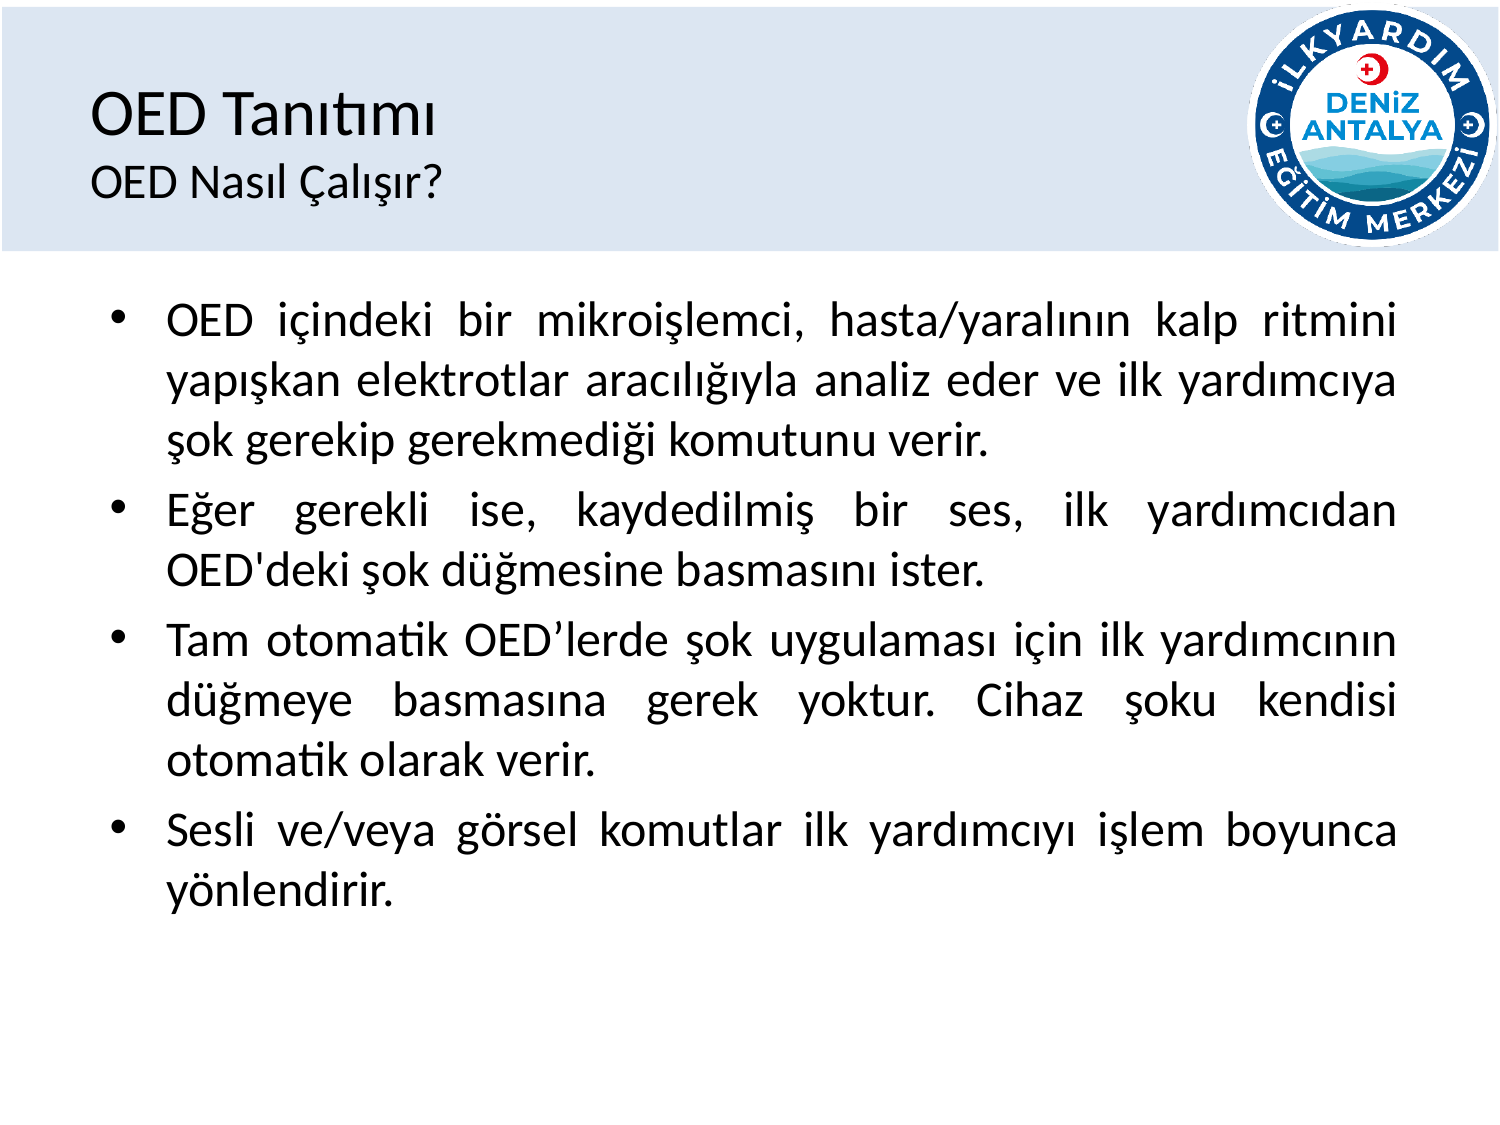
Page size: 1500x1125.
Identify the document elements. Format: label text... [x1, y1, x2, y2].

text_box OED içindeki bir mikroişlemci, hasta/yaralının kalp ritmini yapışkan elektrotlar aracılığıyla analiz eder ve ilk yardımcıya şok gerekip gerekmediği komutunu verir. Eğer gerekli ise, kaydedilmiş bir ses, ilk yardımcıdan OED'deki şok düğmesine basmasını ister. Tam otomatik OED’lerde şok uygulaması için ilk yardımcının düğmeye basmasına gerek yoktur. Cihaz şoku kendisi otomatik olarak verir. Sesli ve/veya görsel komutlar ilk yardımcıyı işlem boyunca yönlendirir. [94, 278, 1414, 965]
text_box [0, 5, 1245, 253]
title OED Tanıtımı OED Nasıl Çalışır? [75, 45, 1199, 233]
picture [1247, 1, 1497, 247]
